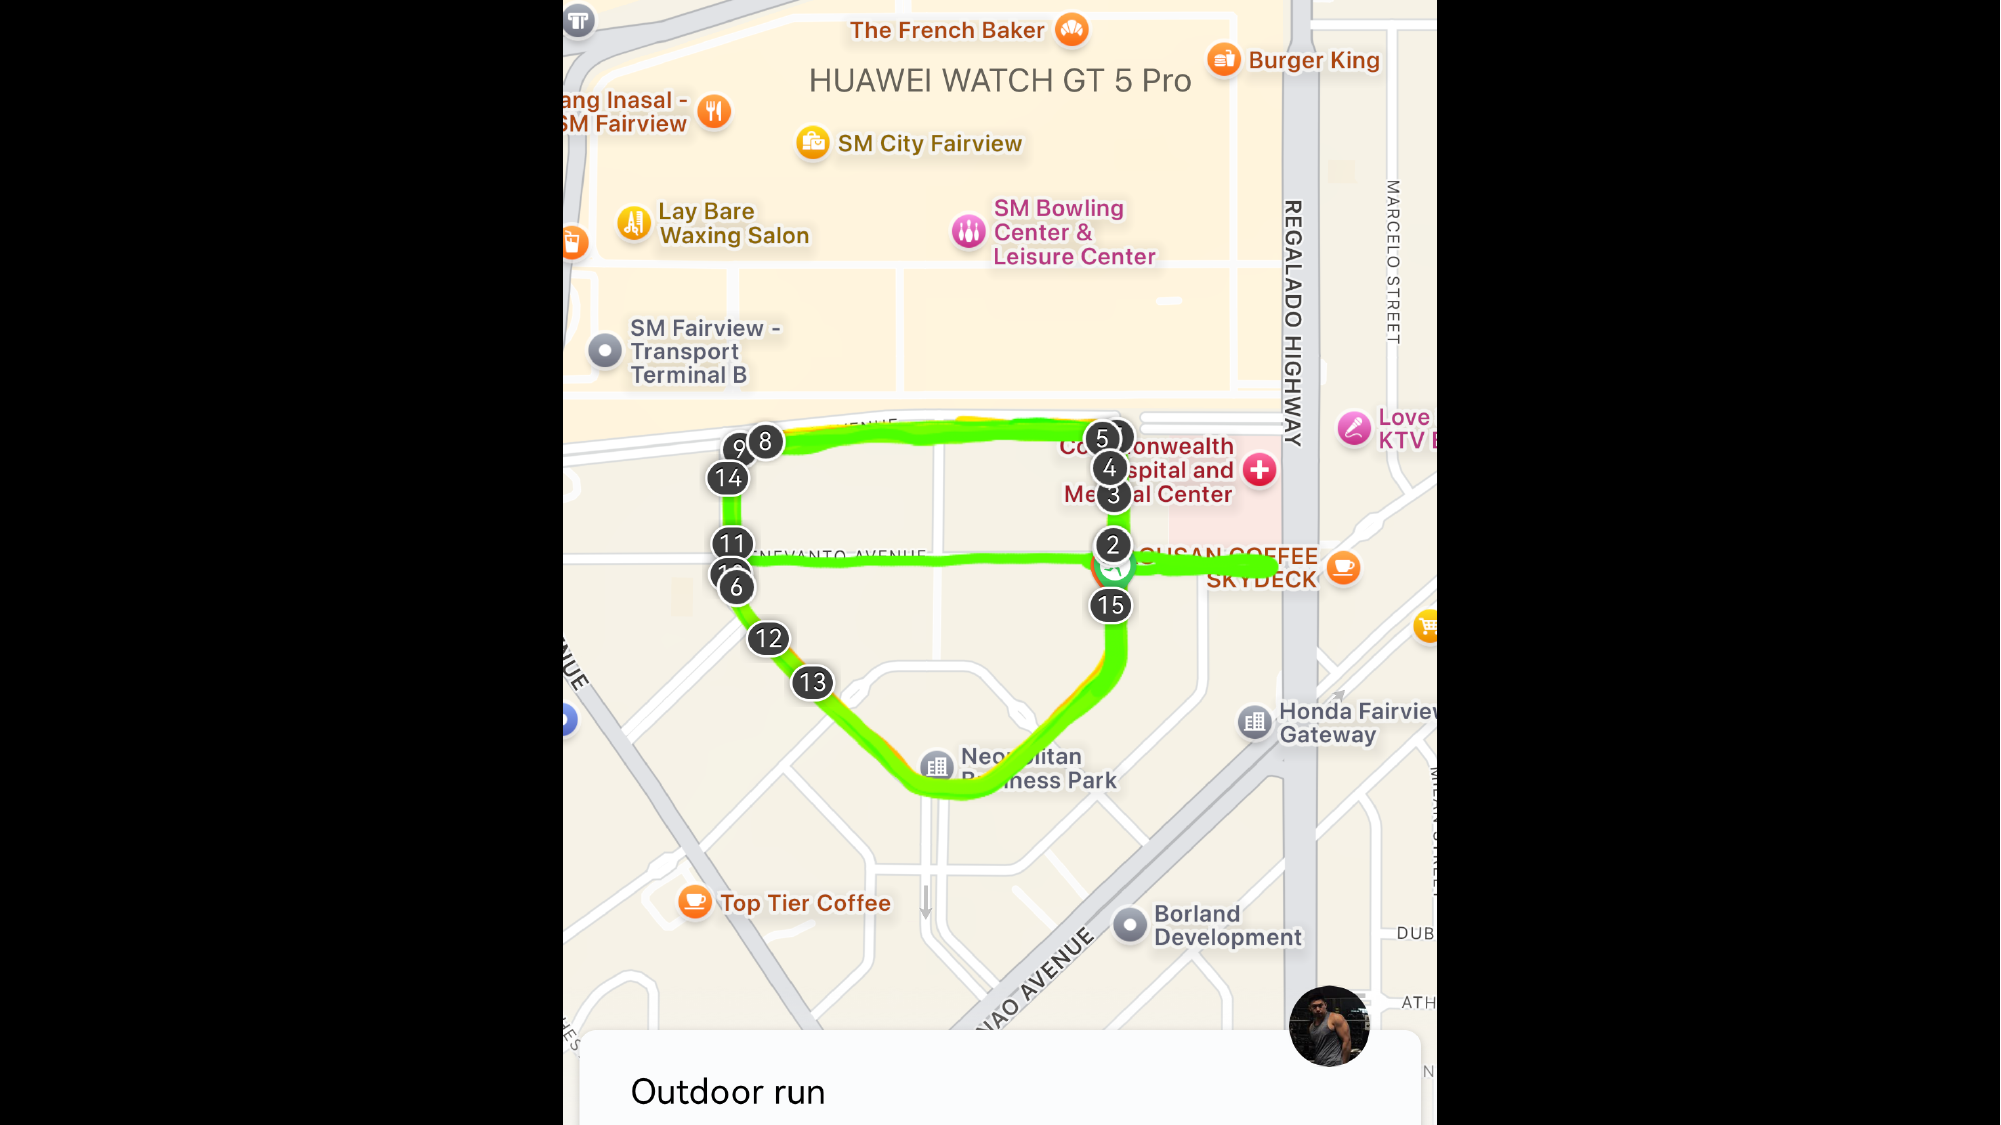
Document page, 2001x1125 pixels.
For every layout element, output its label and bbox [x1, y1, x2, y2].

picture [562, 0, 1438, 1125]
